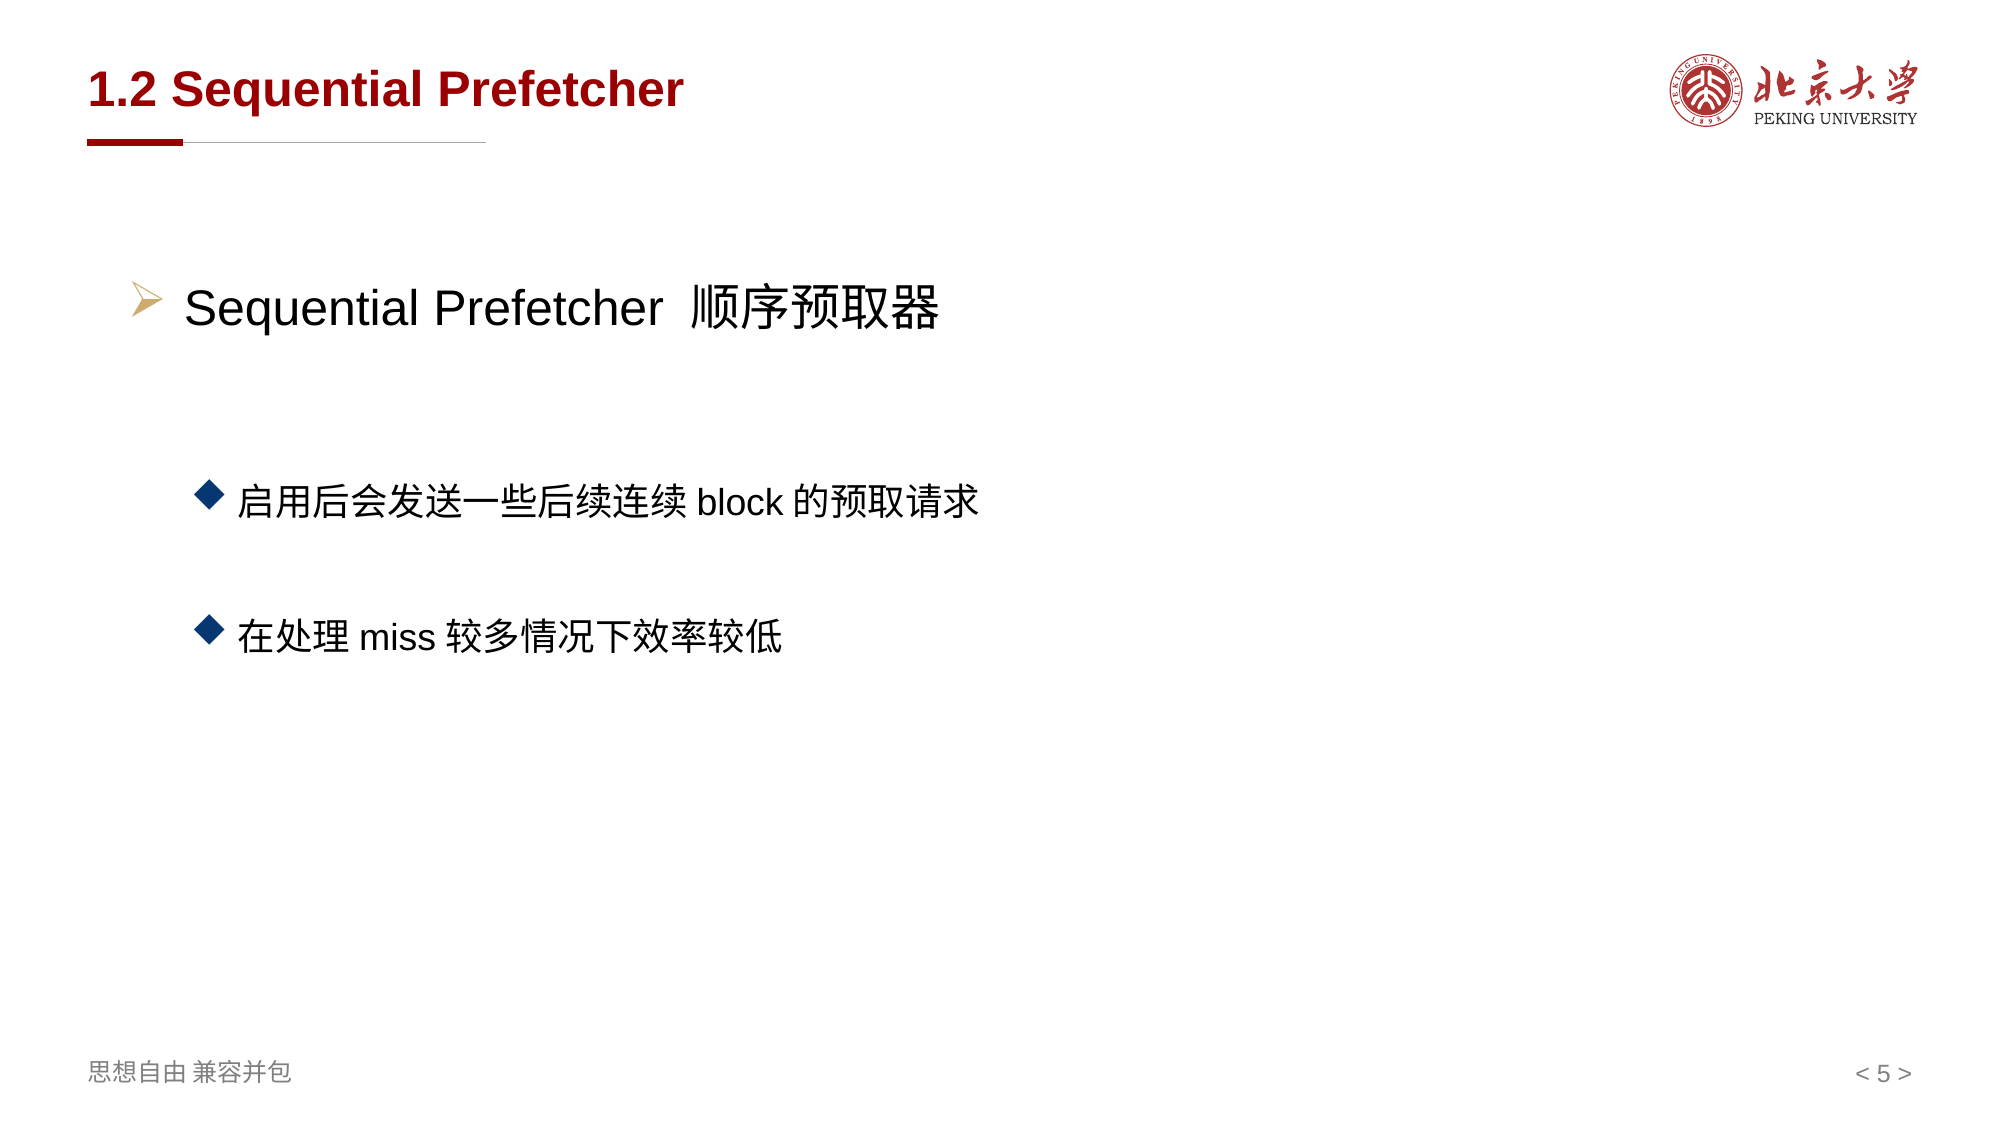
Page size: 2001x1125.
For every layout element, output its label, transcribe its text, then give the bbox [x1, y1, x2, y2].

text_box Sequential Prefetcher 顺序预取器 [112, 268, 1016, 344]
title 1.2 Sequential Prefetcher [72, 39, 1559, 142]
slide_number < 5 > [1477, 1048, 1928, 1097]
text_box 启用后会发送一些后续连续block的预取请求 在处理miss较多情况下效率较低 [176, 380, 1037, 666]
